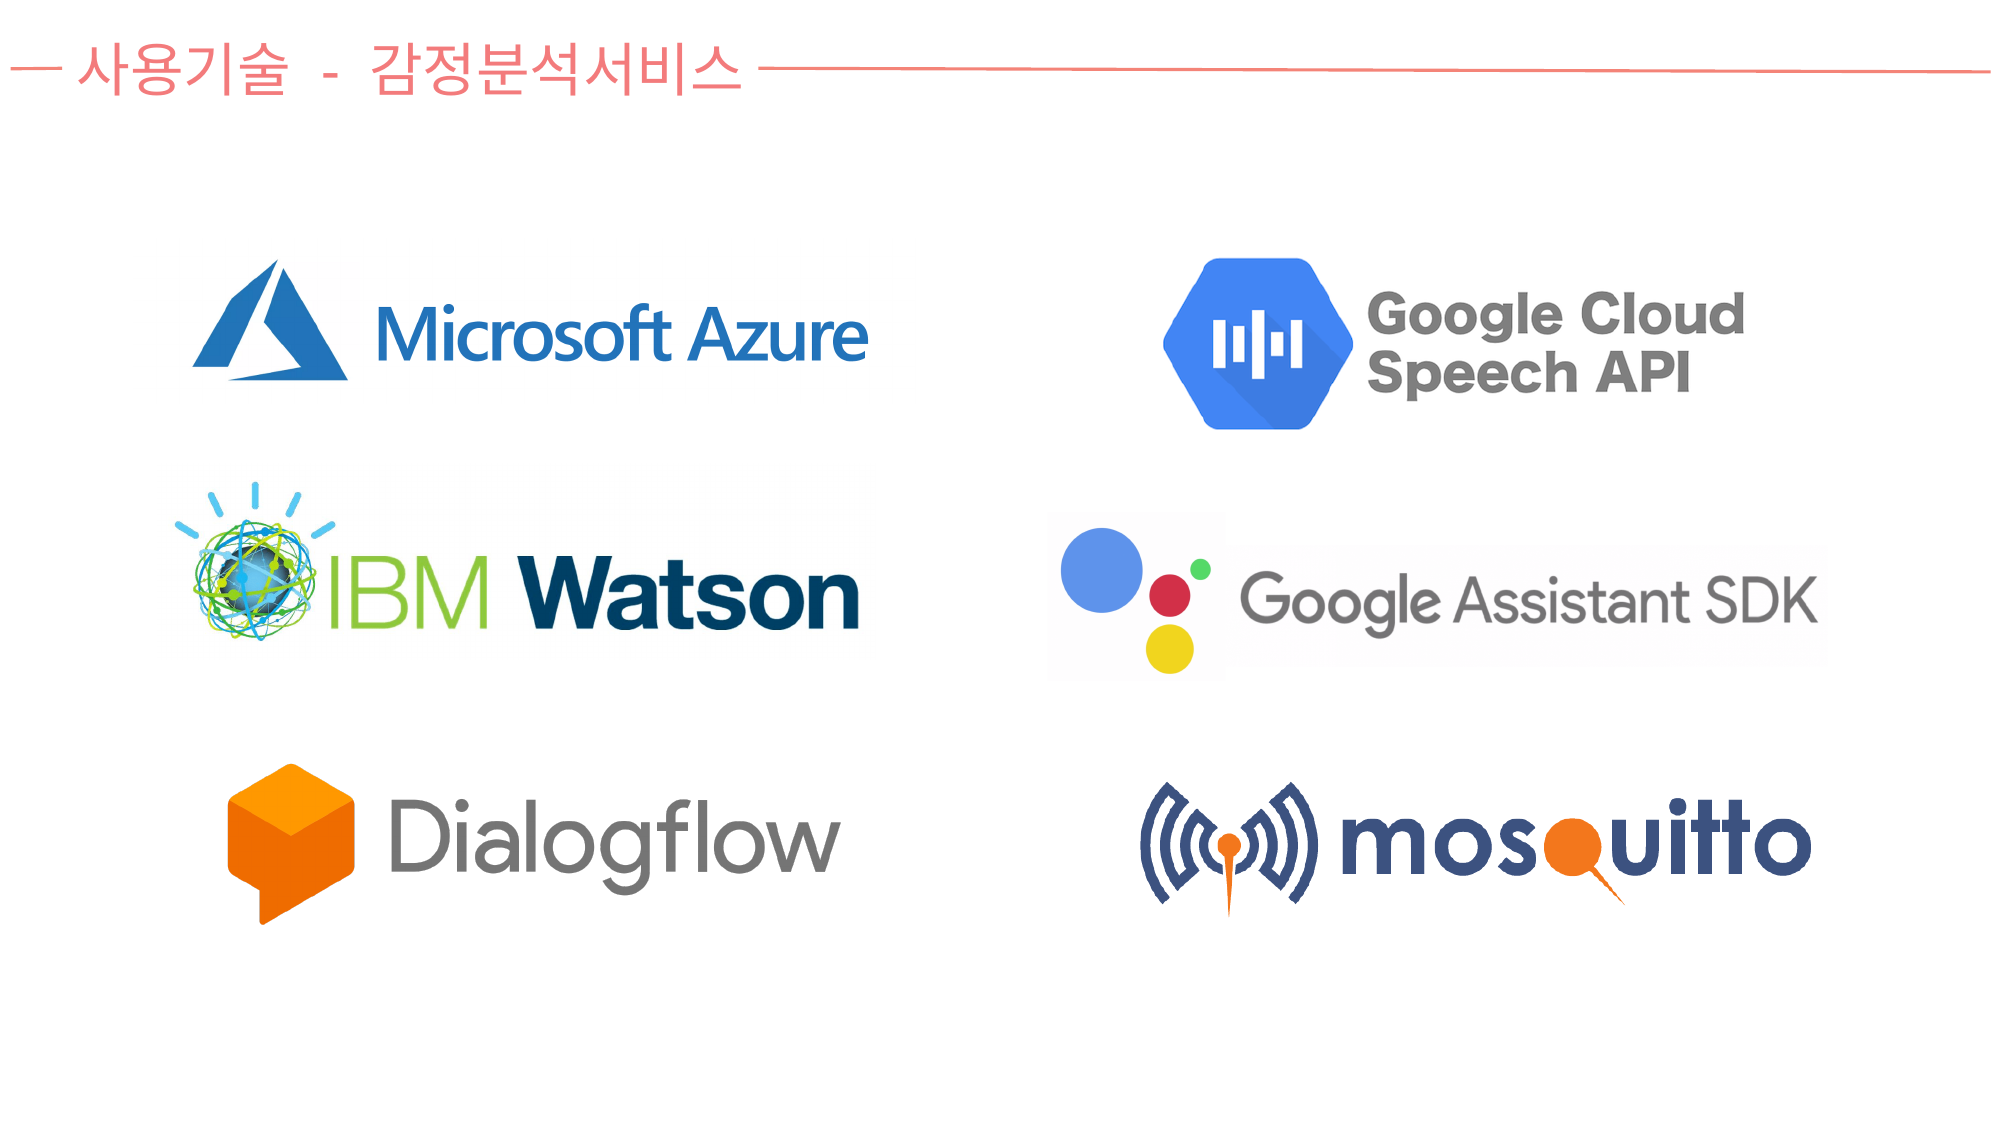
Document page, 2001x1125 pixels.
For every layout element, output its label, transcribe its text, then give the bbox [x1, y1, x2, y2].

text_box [746, 68, 1991, 72]
picture [226, 762, 842, 926]
picture [133, 238, 916, 404]
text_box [1047, 512, 1828, 681]
text_box 사용기술 - 감정분석서비스 [62, 25, 759, 111]
picture [1126, 745, 1825, 936]
picture [1140, 256, 1771, 431]
picture [157, 463, 876, 660]
